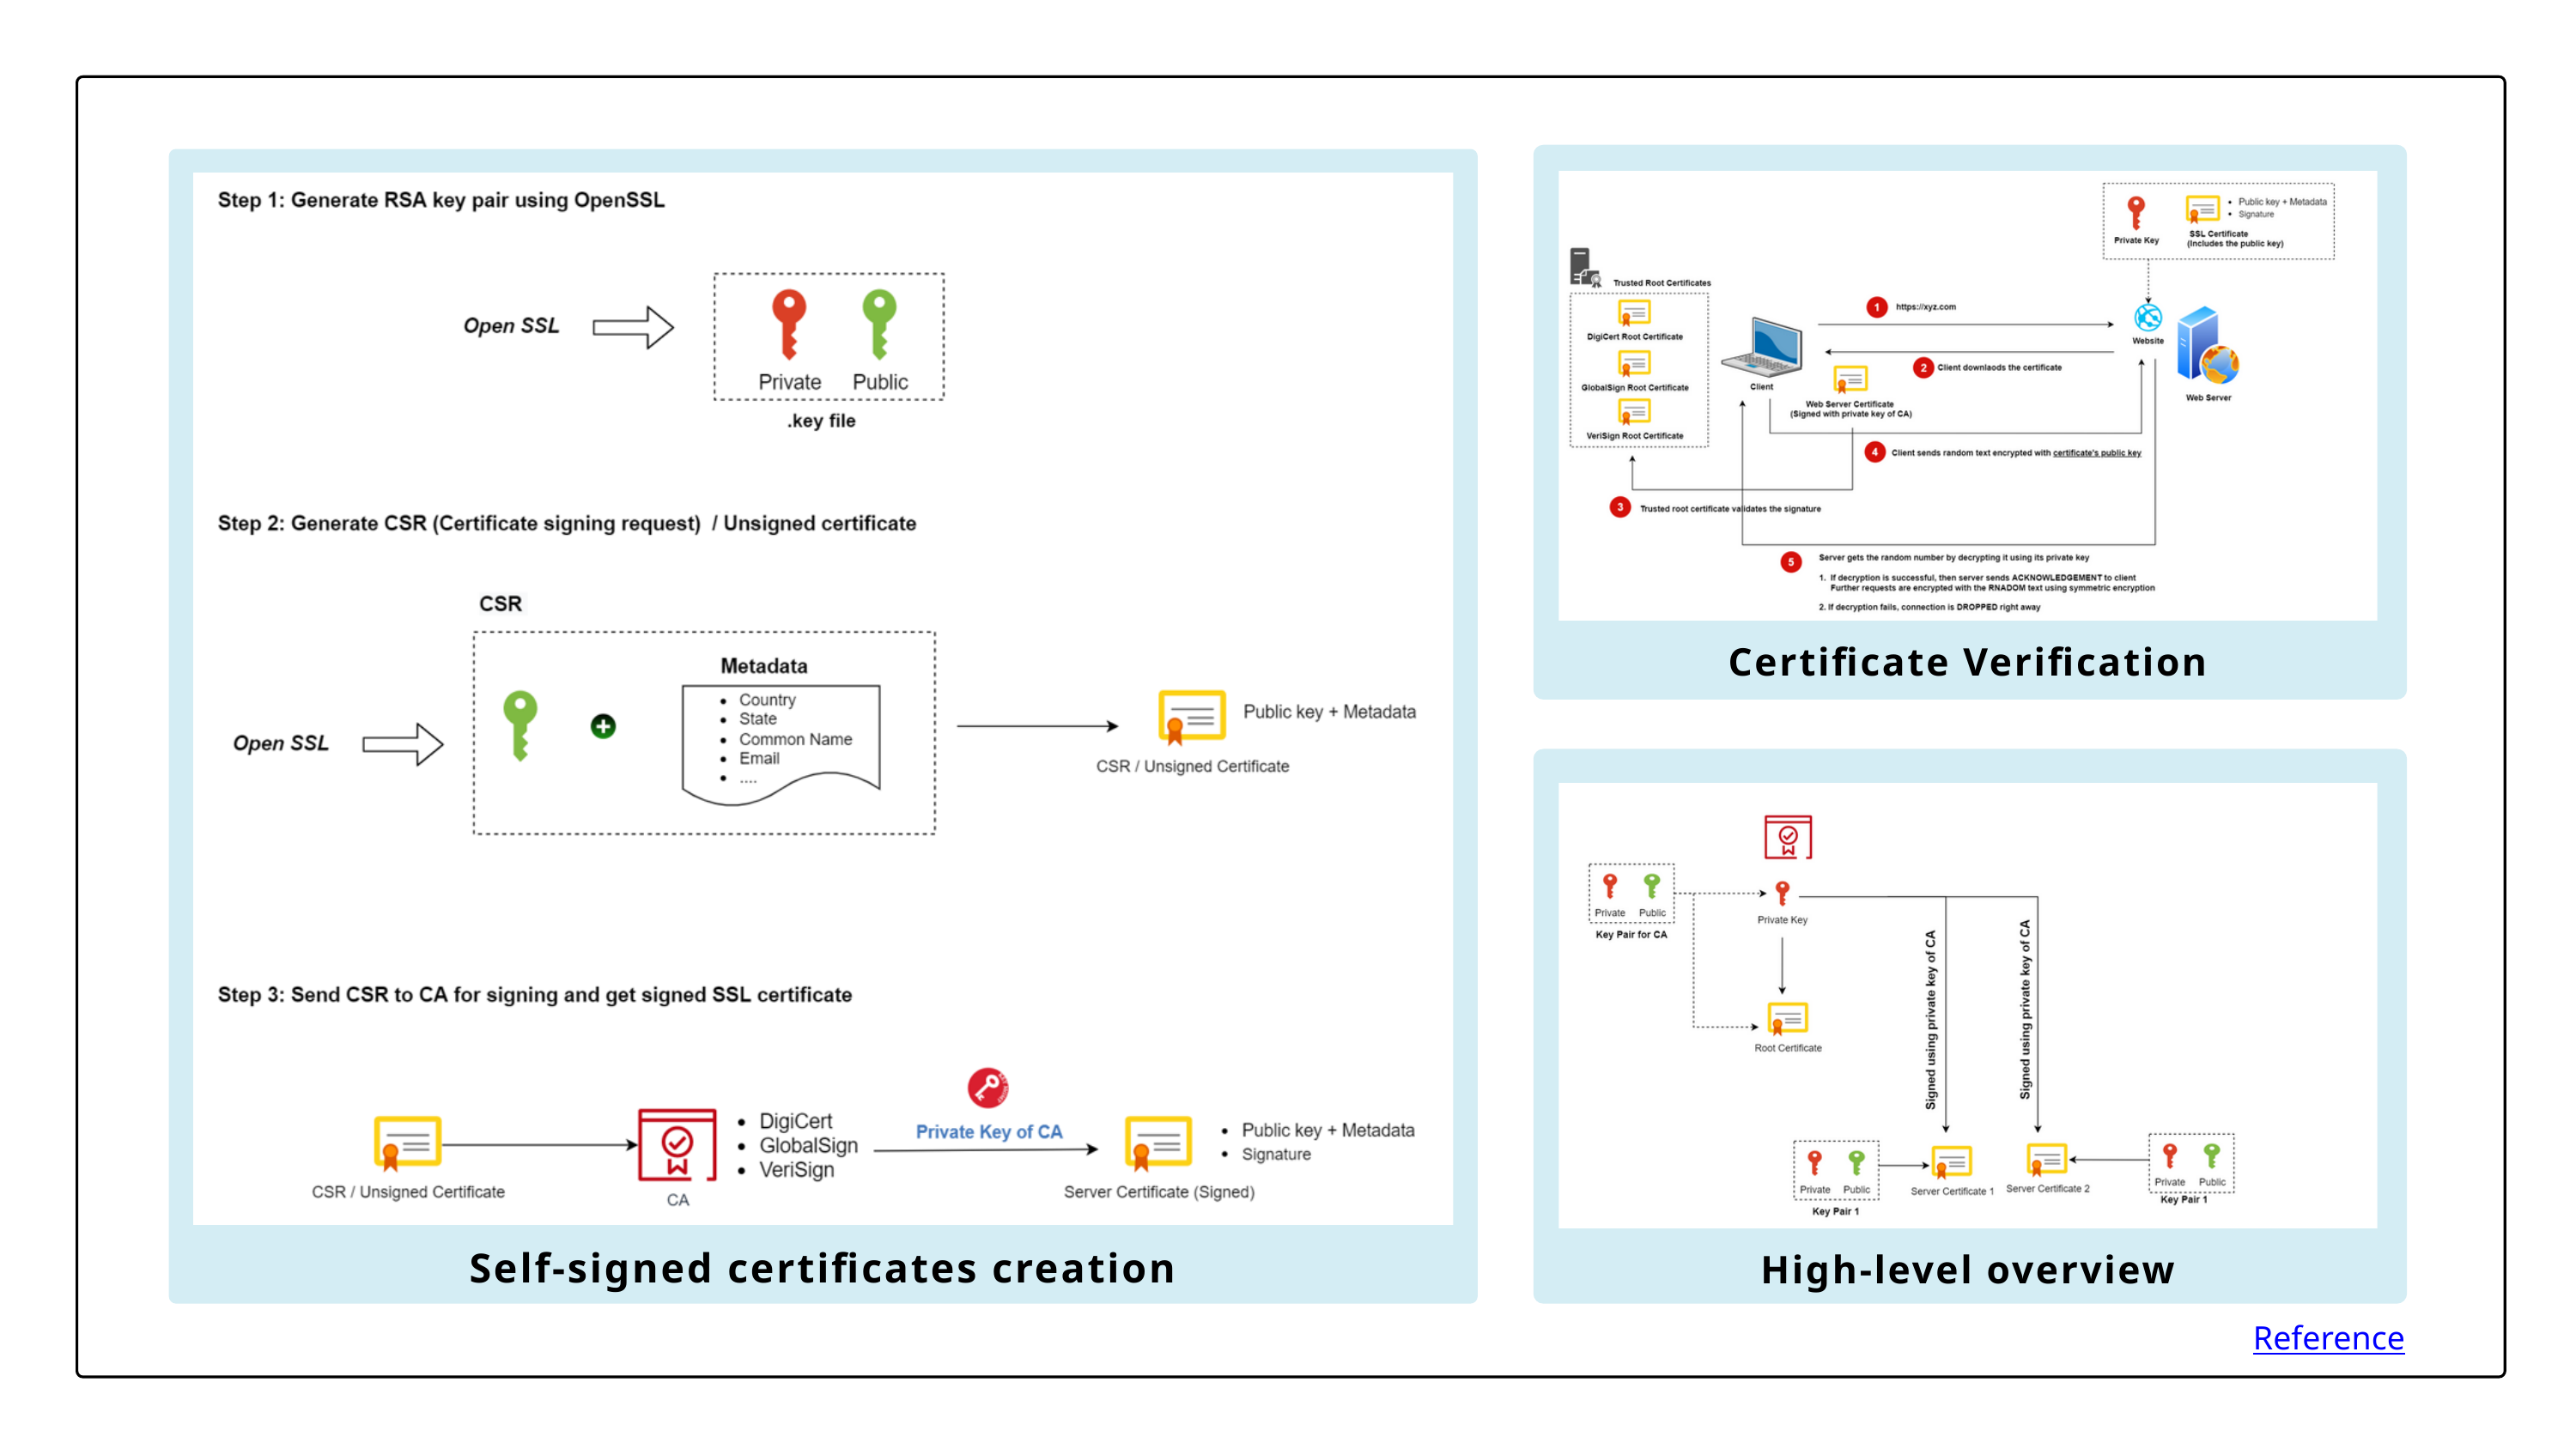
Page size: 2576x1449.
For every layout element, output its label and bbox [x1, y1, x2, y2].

text_box [168, 149, 1479, 1304]
text_box [1533, 749, 2408, 1304]
text_box [76, 76, 2506, 1378]
text_box [1533, 144, 2408, 700]
